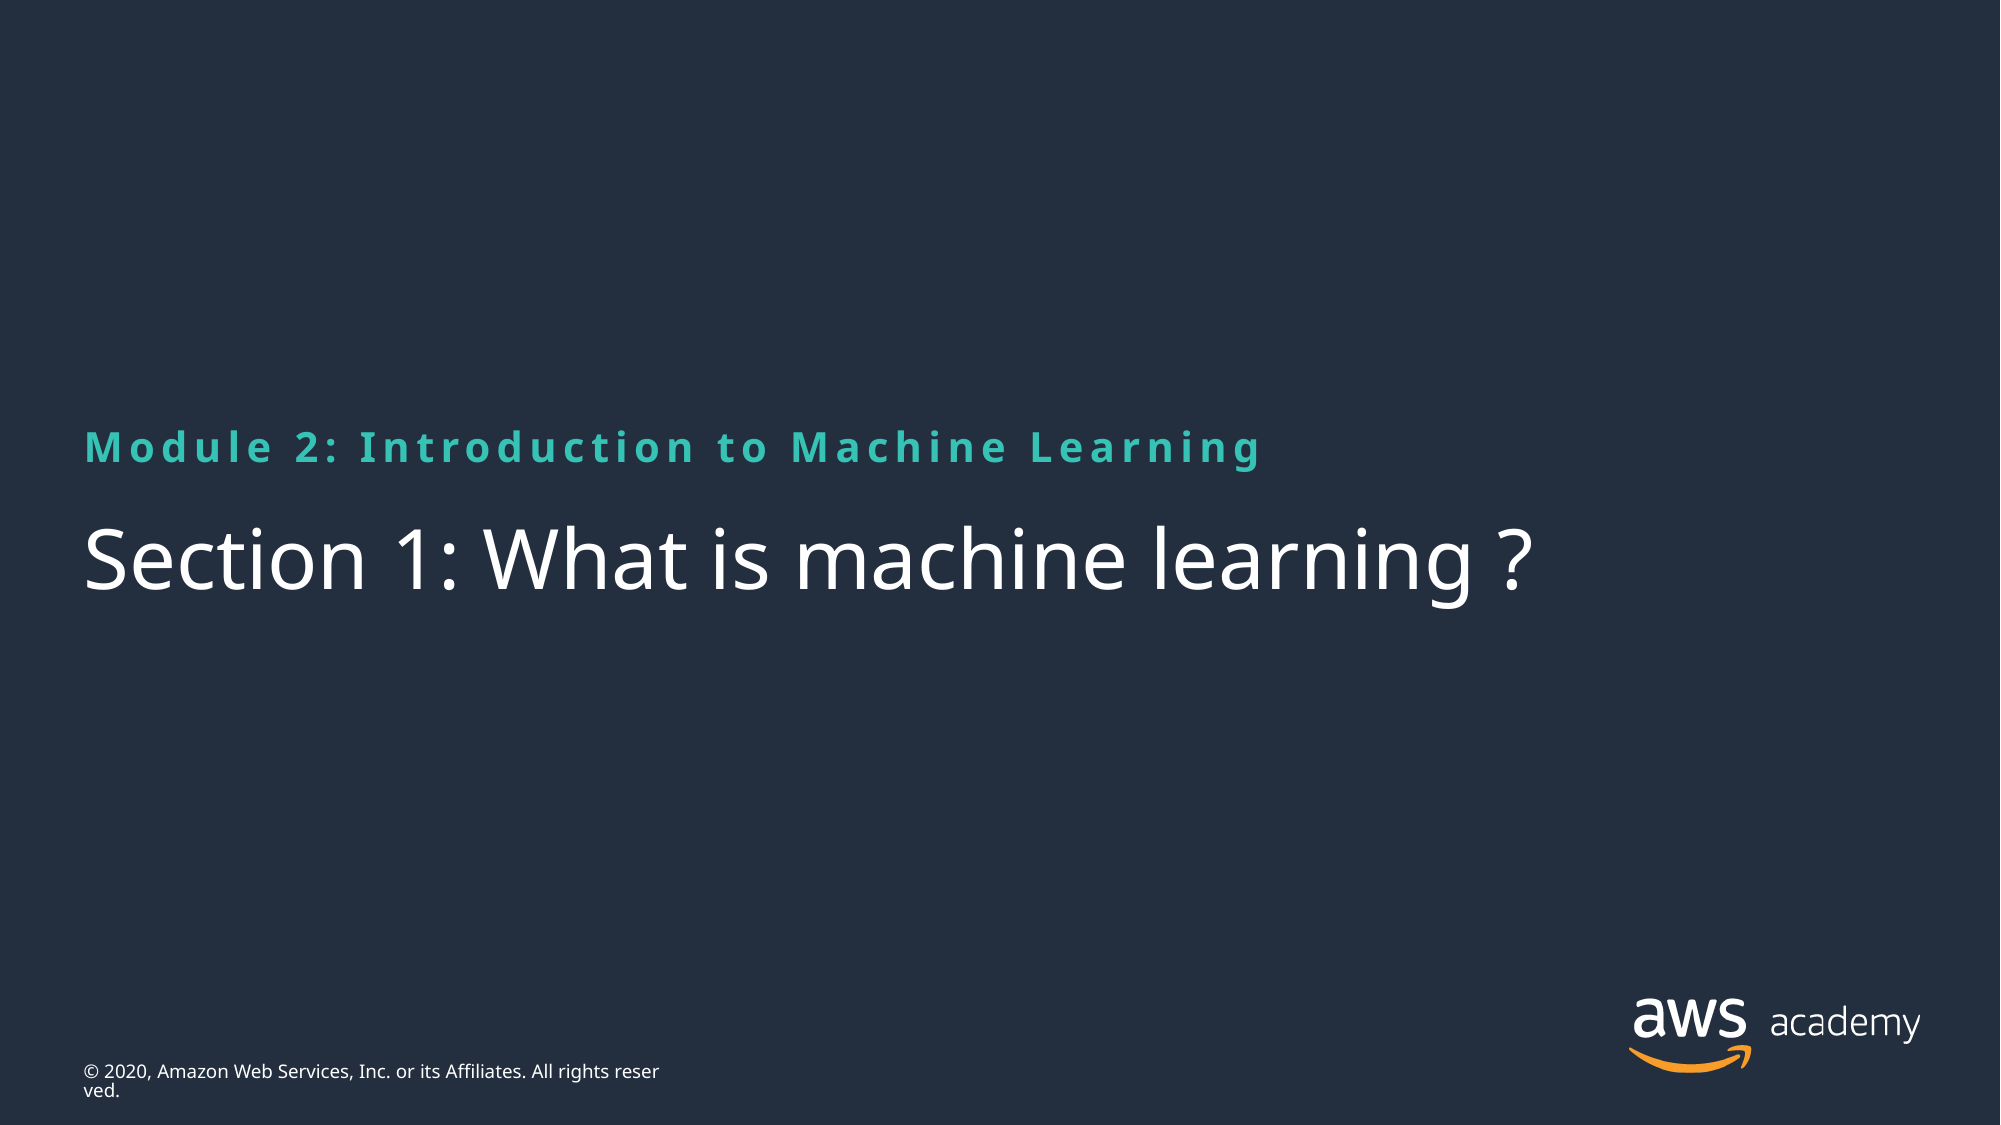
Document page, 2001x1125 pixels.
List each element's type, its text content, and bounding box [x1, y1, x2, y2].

footer © 2020, Amazon Web Services, Inc. or its Affiliates. All rights reserved. [68, 1042, 682, 1103]
list Module 2: Introduction to Machine Learning [68, 418, 1586, 500]
picture [1629, 998, 1920, 1073]
title Section 1: What is machine learning ? [68, 523, 1932, 602]
